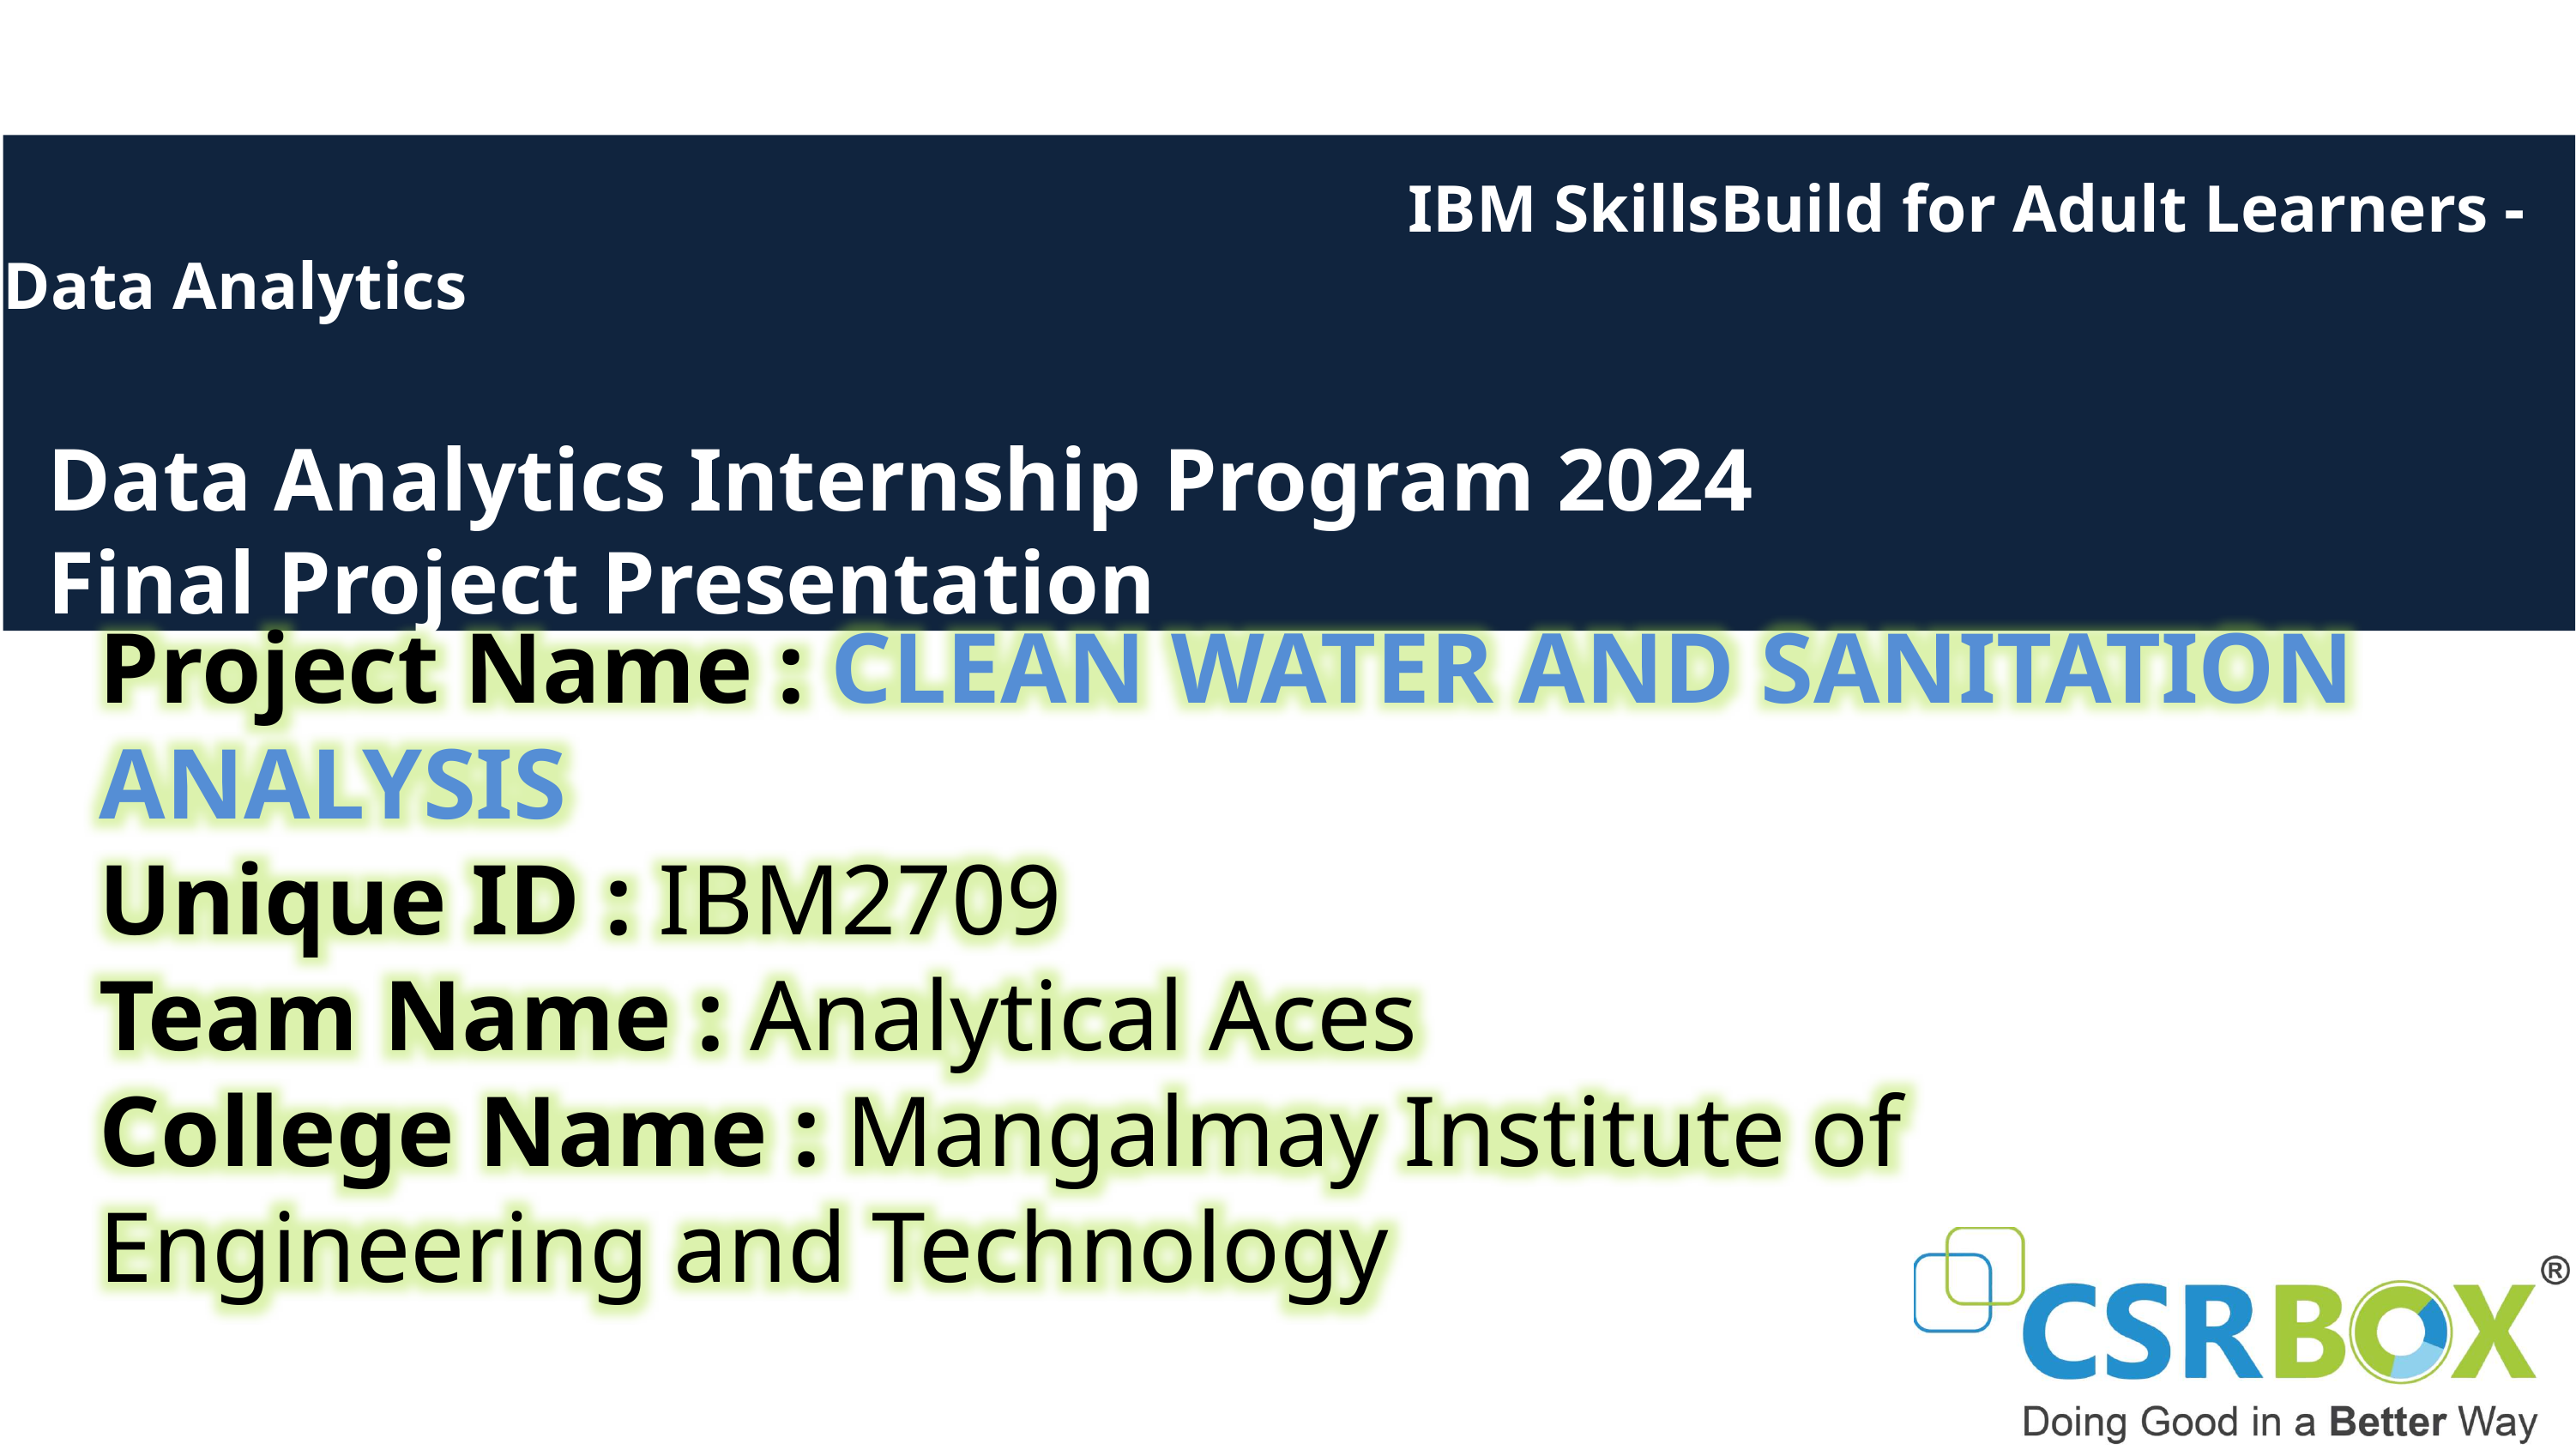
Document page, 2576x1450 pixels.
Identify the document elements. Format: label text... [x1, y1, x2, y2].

picture [1914, 1226, 2571, 1450]
title IBM SkillsBuild for Adult Learners - Data Analytics Data Analytics Internship Program 2024 Final Project Presentation [3, 135, 2576, 631]
text_box Project Name : CLEAN WATER AND SANITATION ANALYSIS Unique ID : IBM2709 Team Name : Analytical Aces College Name : Mangalmay Institute of Engineering and Technology [87, 600, 2489, 1347]
